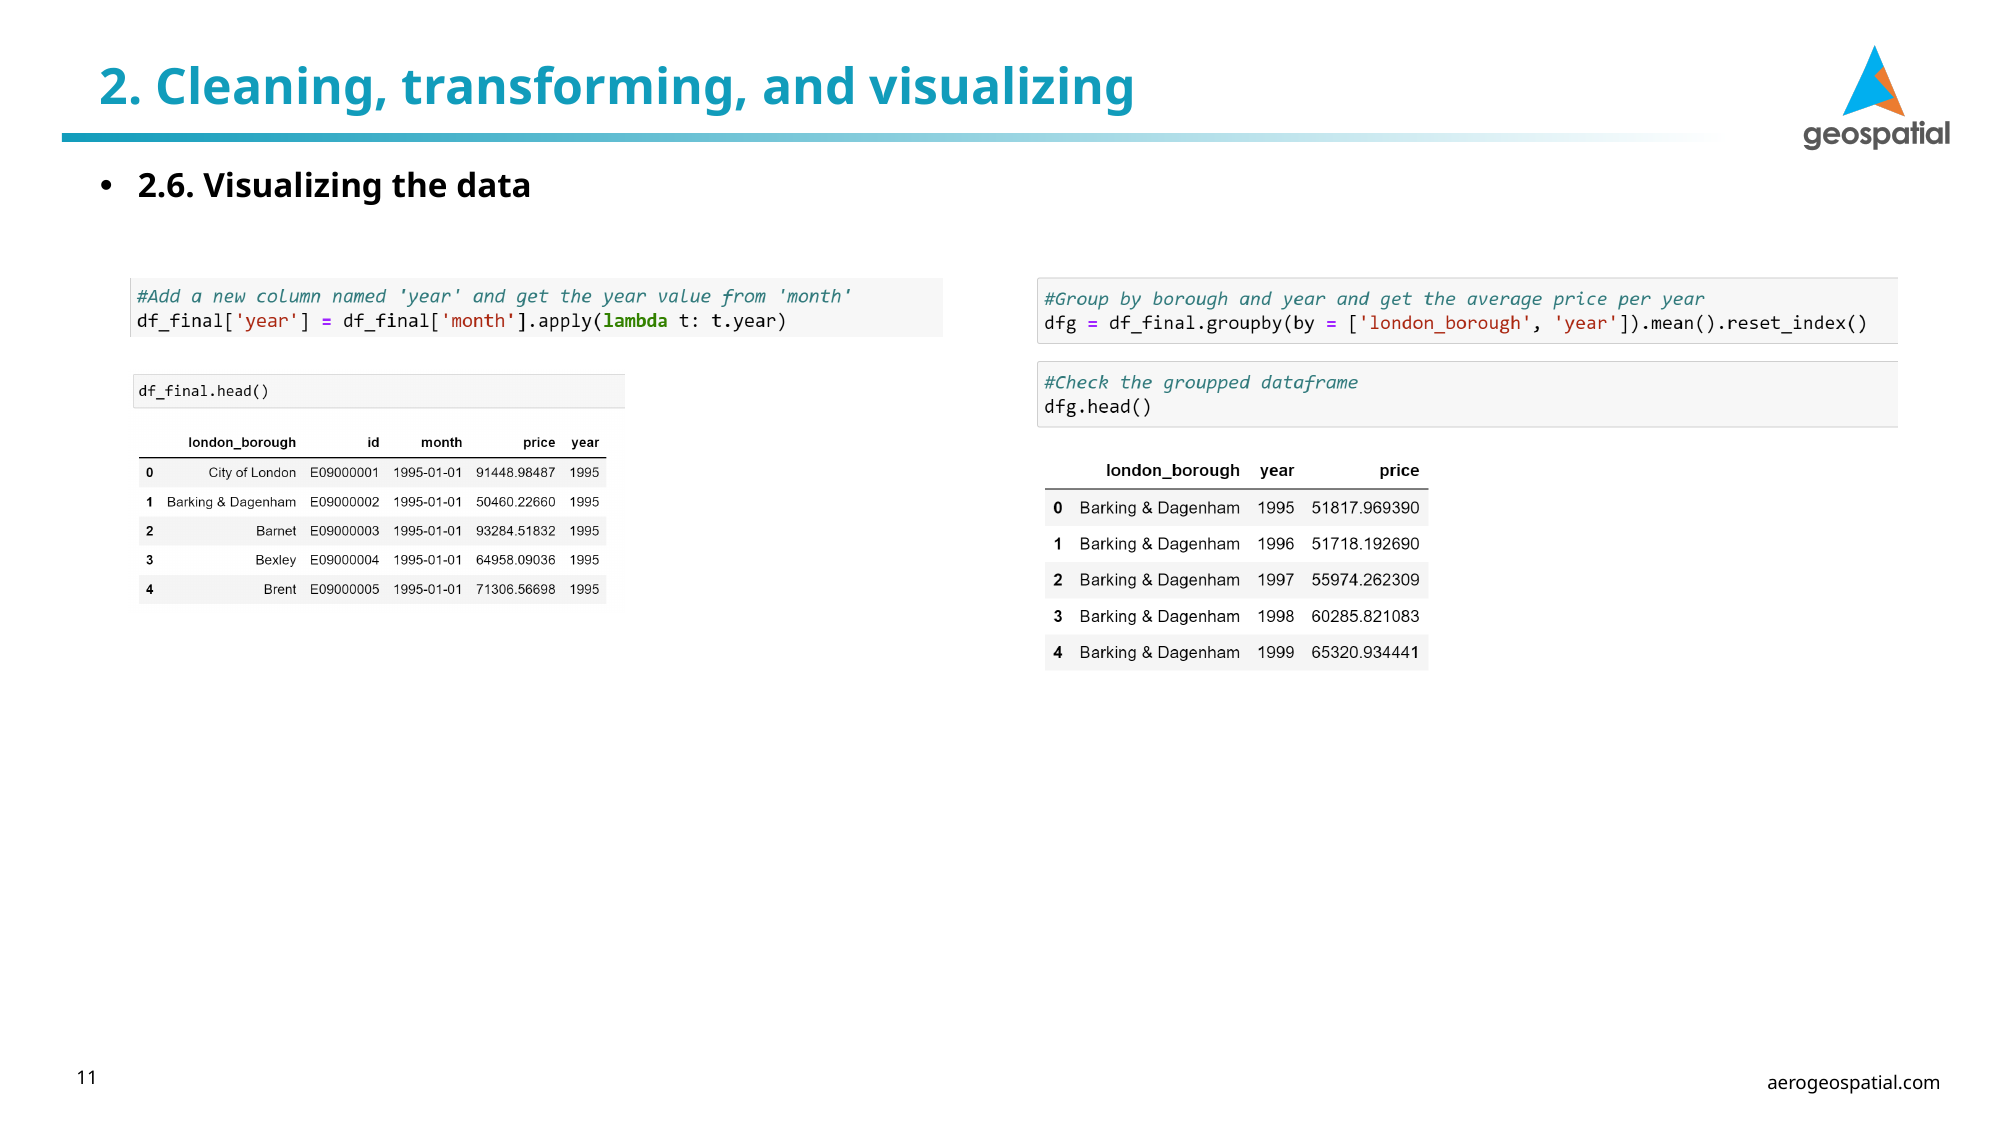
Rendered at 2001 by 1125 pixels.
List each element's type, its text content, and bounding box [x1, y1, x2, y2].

list 2.6. Visualizing the data [99, 169, 1900, 1018]
picture [128, 278, 943, 337]
picture [1030, 271, 1898, 685]
picture [128, 369, 625, 614]
title 2. Cleaning, transforming, and visualizing [99, 61, 1900, 135]
picture [1784, 45, 1968, 169]
